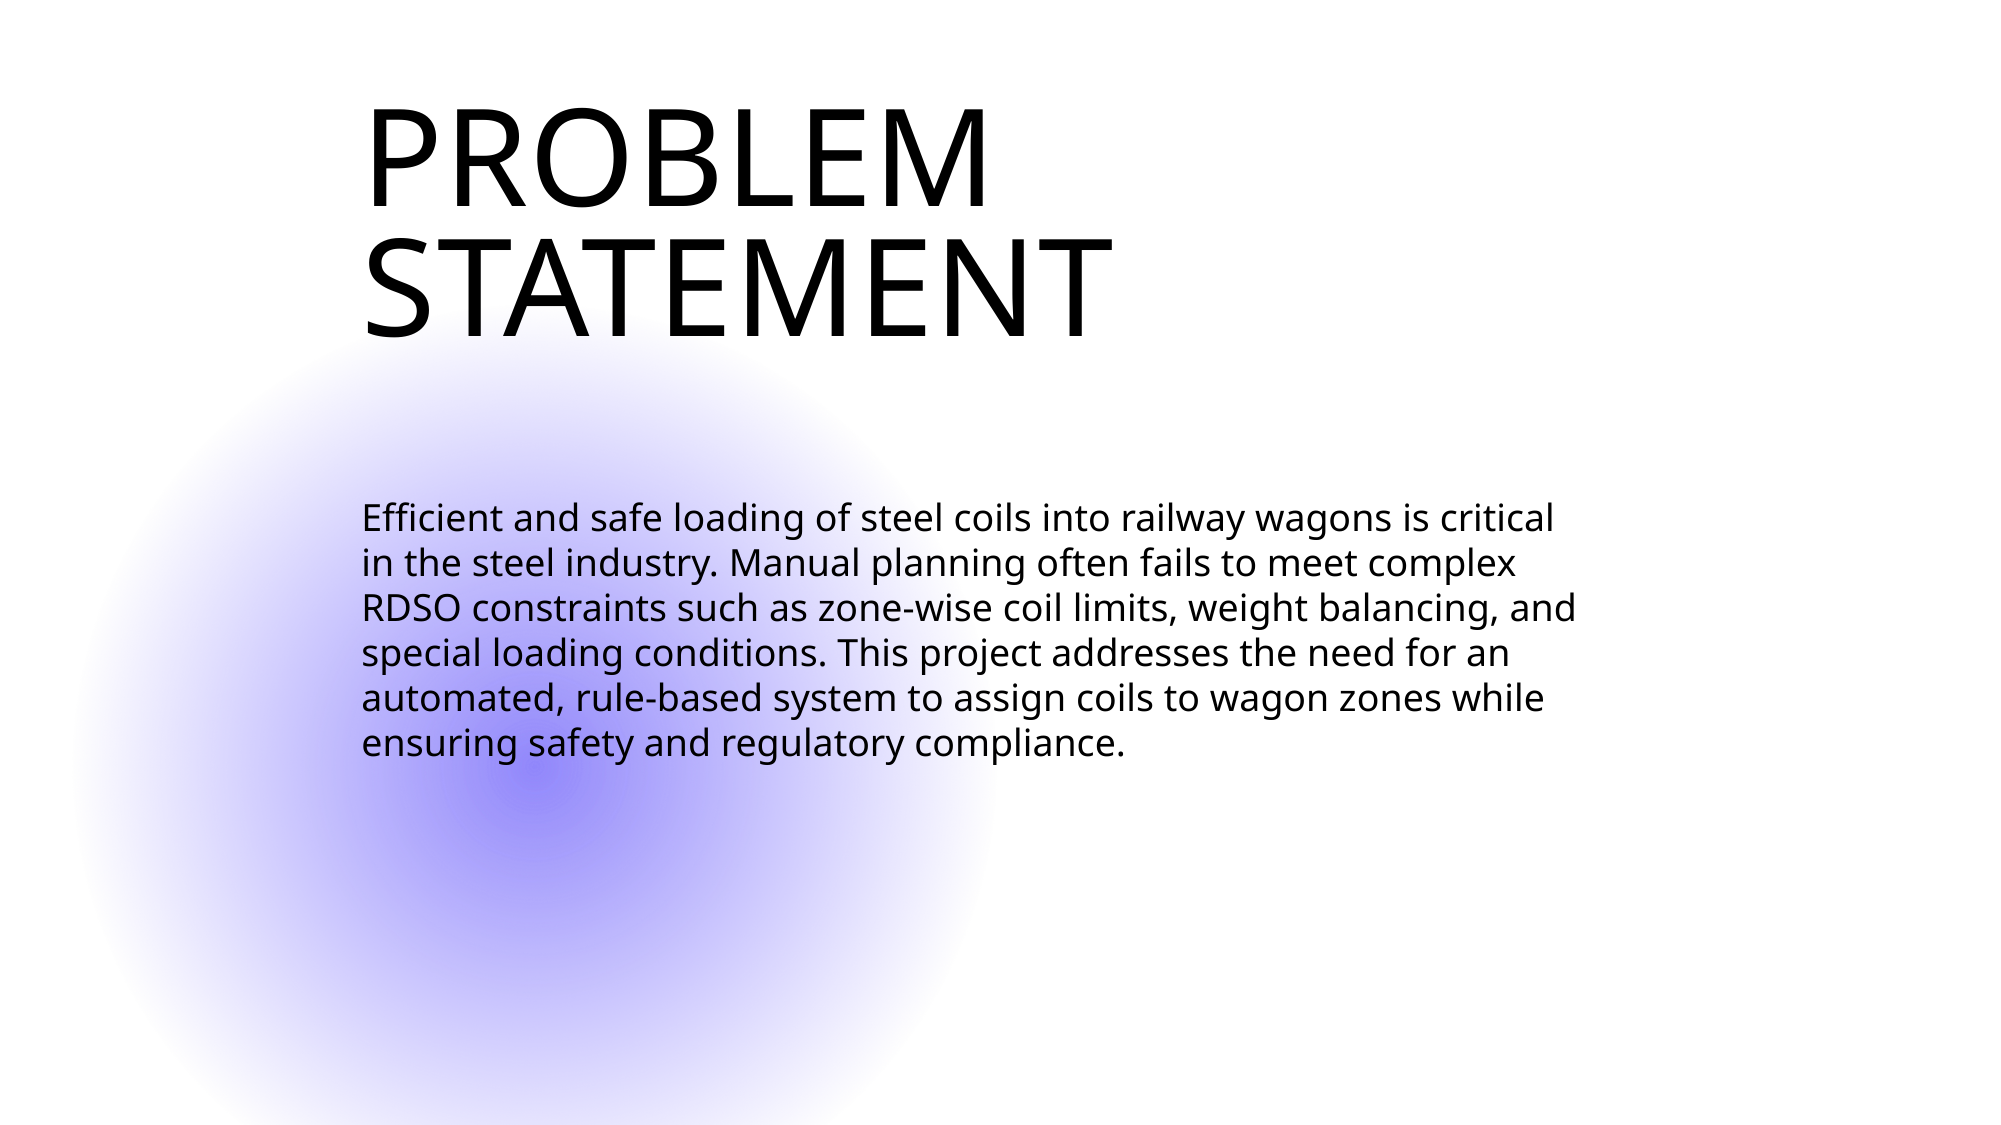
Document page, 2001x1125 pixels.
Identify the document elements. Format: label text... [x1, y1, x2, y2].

title PROBLEM STATEMENT [346, 88, 1654, 371]
text_box Efficient and safe loading of steel coils into railway wagons is critical in the steel industry. Manual planning often fails to meet complex RDSO constraints such as zone-wise coil limits, weight balancing, and special loading conditions. This project addresses the need for an automated, rule-based system to assign coils to wagon zones while ensuring safety and regulatory compliance. [346, 486, 1596, 772]
picture [69, 301, 1000, 1125]
